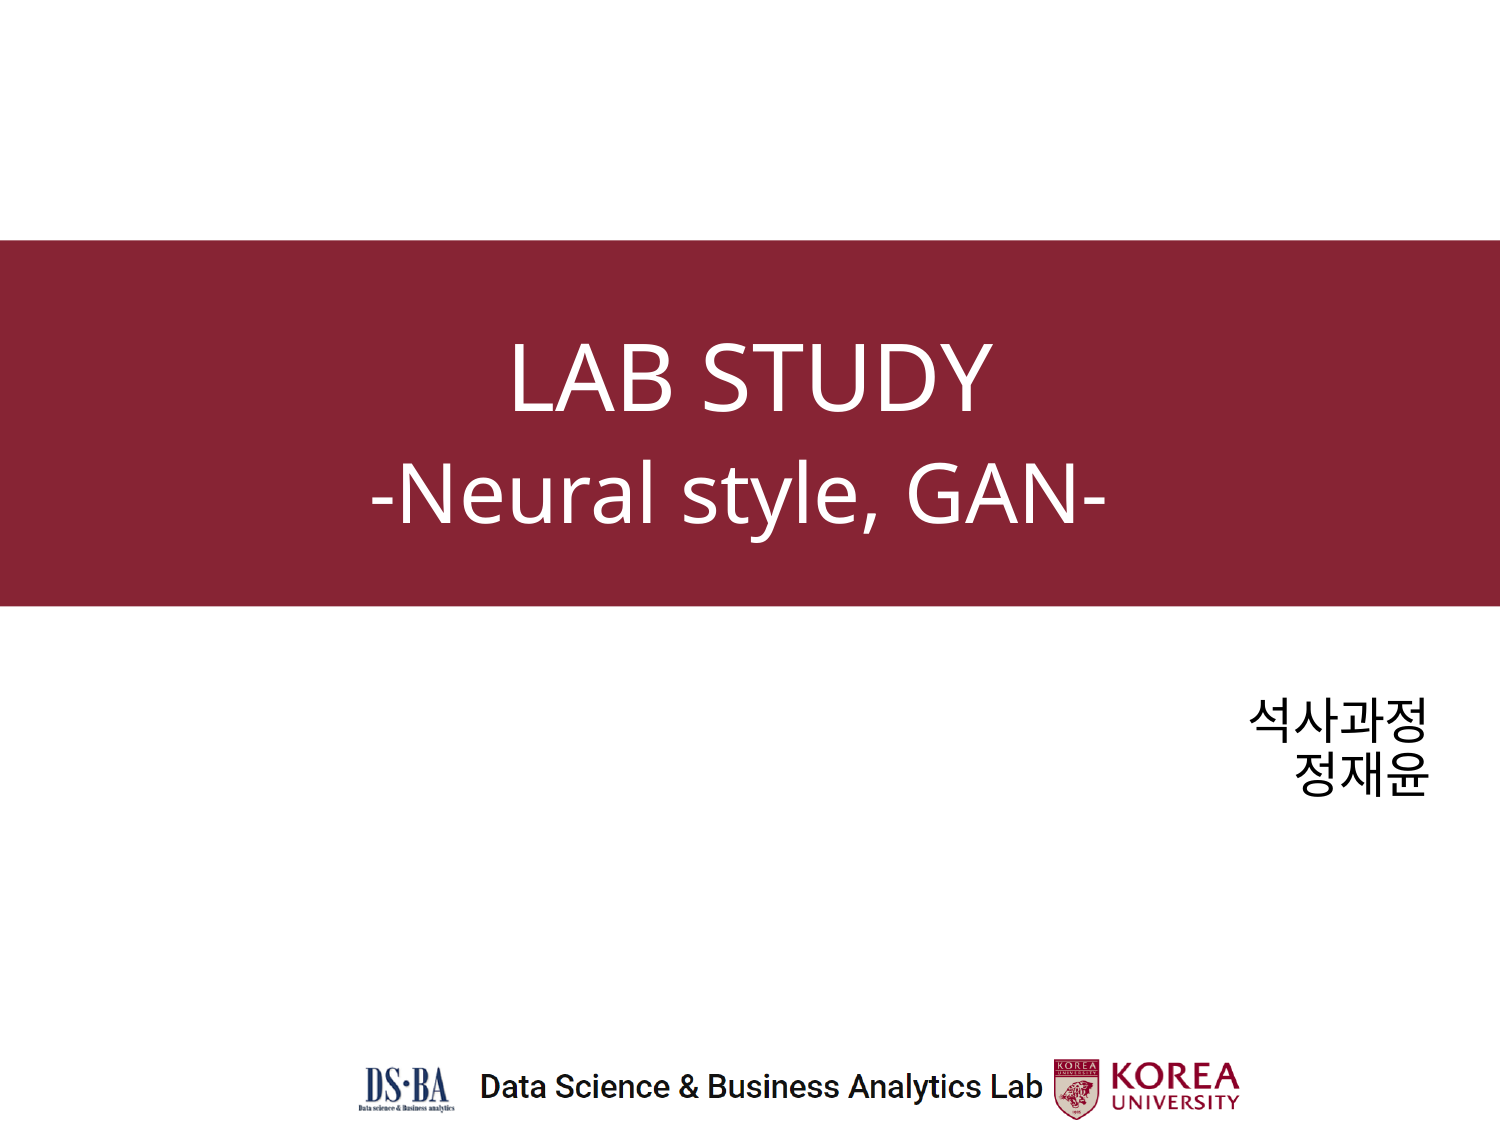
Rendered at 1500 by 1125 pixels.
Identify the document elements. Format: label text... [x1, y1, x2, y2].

subtitle 석사과정 정재윤 [1085, 688, 1447, 791]
picture [353, 1054, 1248, 1125]
title LAB STUDY -Neural style, GAN- [0, 240, 1500, 607]
